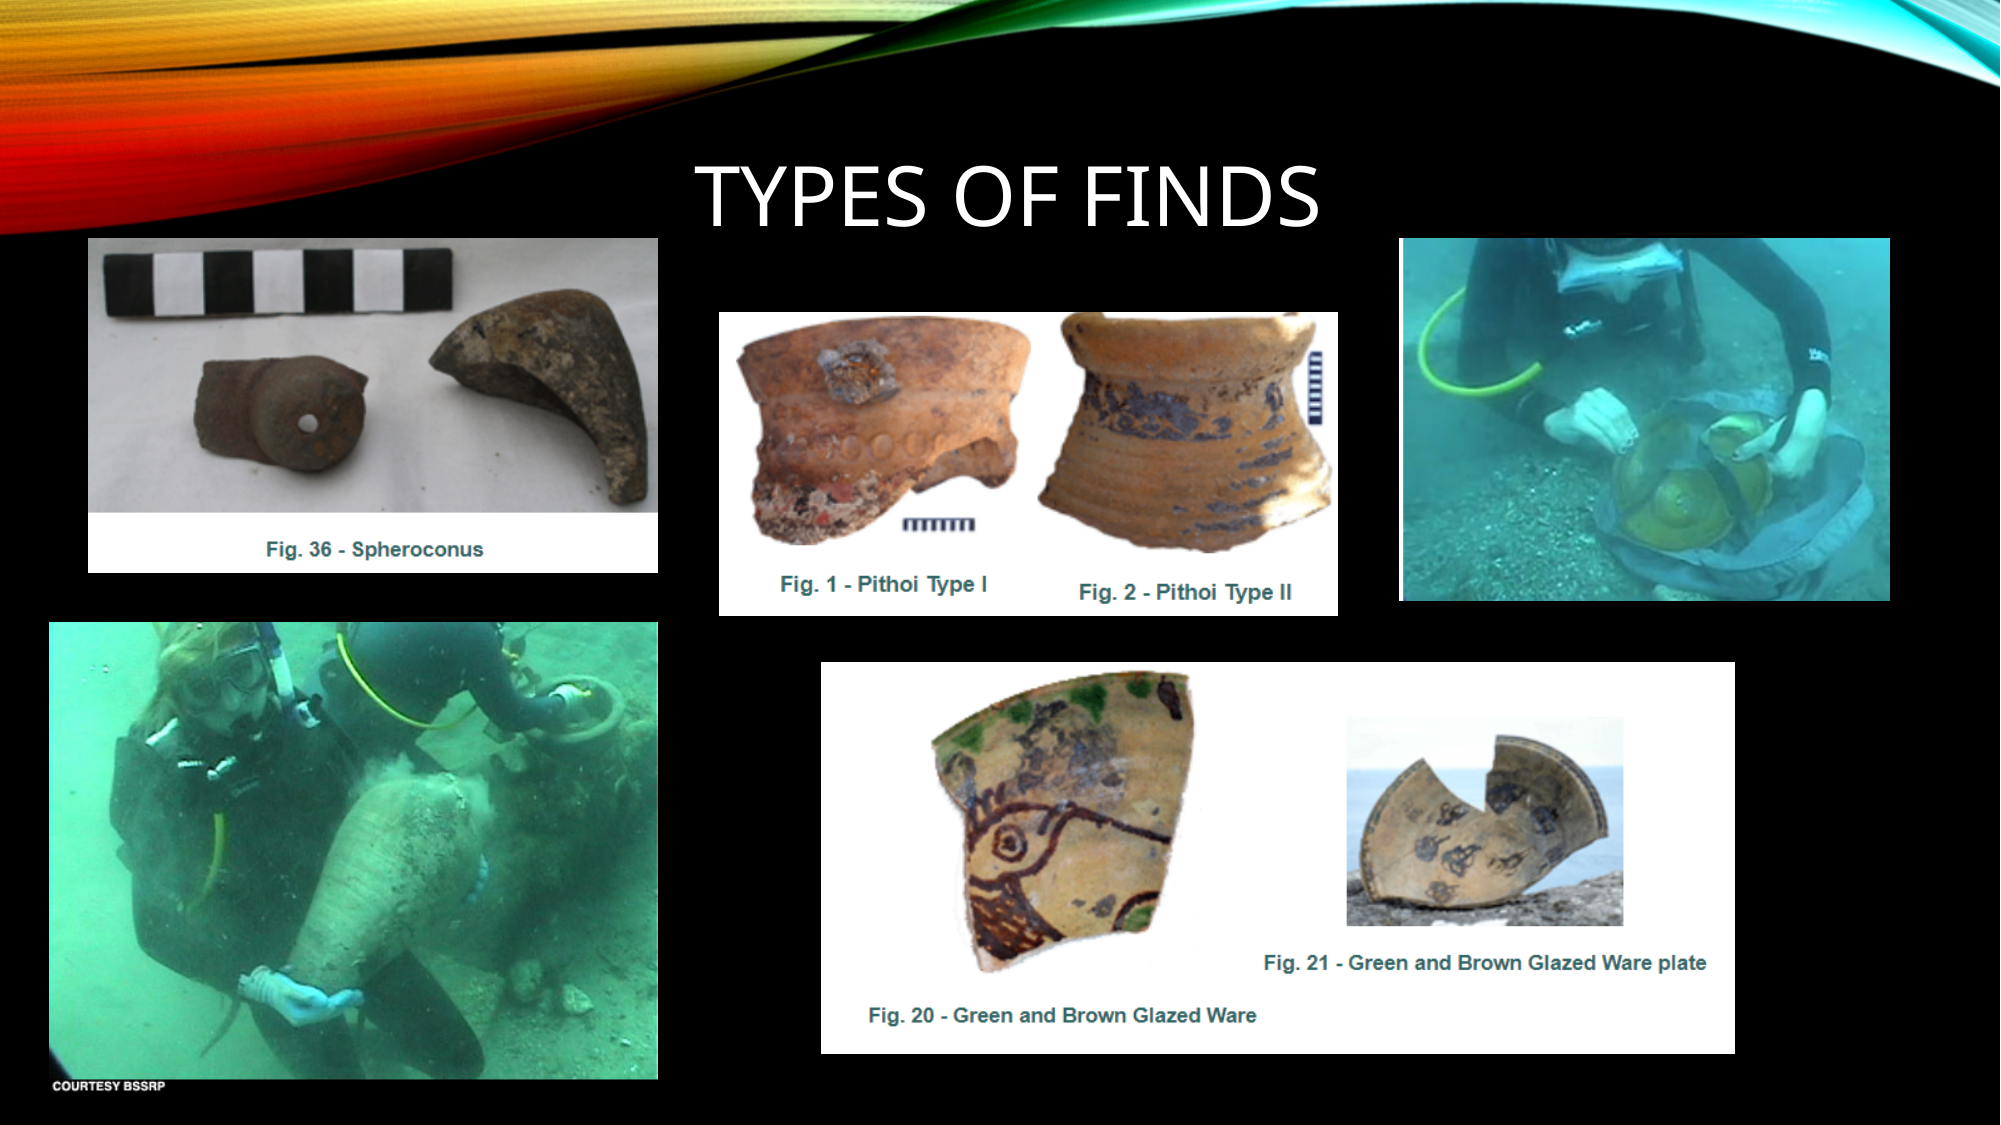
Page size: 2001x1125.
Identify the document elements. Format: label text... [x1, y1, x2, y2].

picture [48, 622, 658, 1093]
picture [821, 661, 1735, 1054]
picture [88, 238, 658, 573]
picture [719, 312, 1338, 616]
picture [0, 0, 2000, 237]
picture [1399, 238, 1891, 601]
title Types of Finds [0, 93, 1338, 306]
